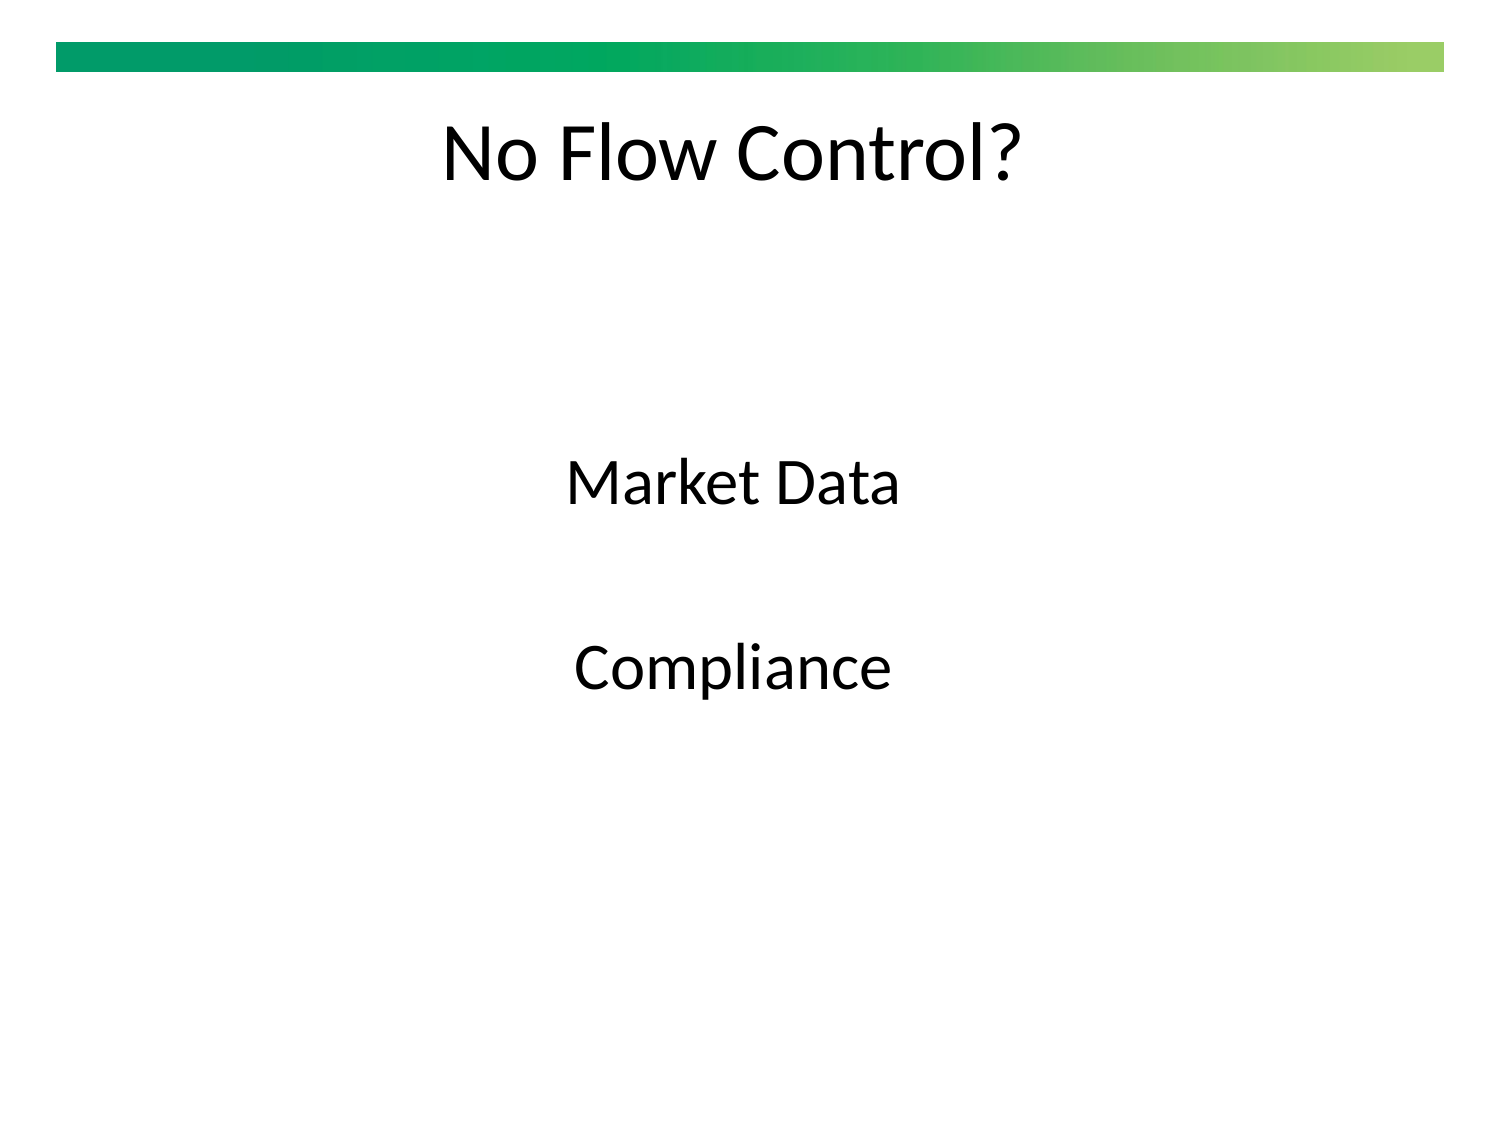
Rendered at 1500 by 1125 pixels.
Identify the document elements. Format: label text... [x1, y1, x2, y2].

list No Flow Control? [41, 90, 1427, 190]
list Market Data Compliance [41, 255, 1427, 965]
picture [56, 42, 1444, 72]
